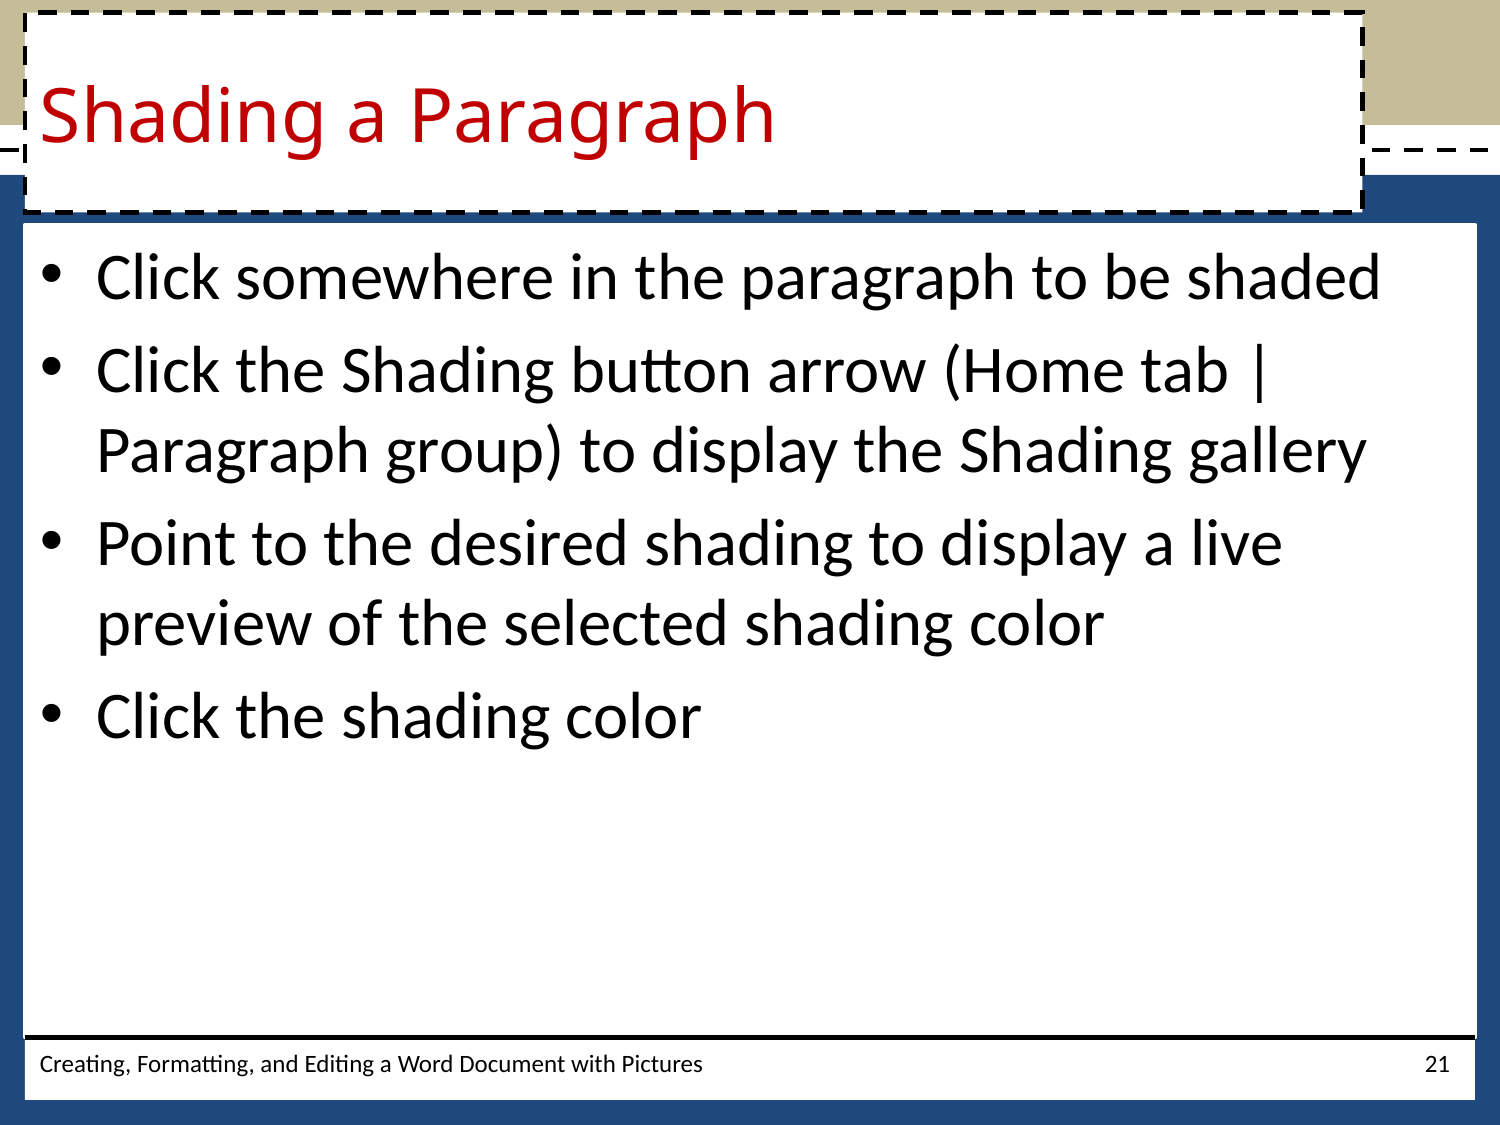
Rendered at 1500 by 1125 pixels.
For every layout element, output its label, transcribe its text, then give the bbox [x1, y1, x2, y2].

title Shading a Paragraph [23, 10, 1365, 215]
list Click somewhere in the paragraph to be shaded Click the Shading button arrow (Home tab | Paragraph group) to display the Shading gallery Point to the desired shading to display a live preview of the selected shading color Click the shading color [24, 224, 1476, 1024]
slide_number 21 [1400, 1040, 1475, 1100]
footer Creating, Formatting, and Editing a Word Document with Pictures [24, 1040, 1400, 1100]
